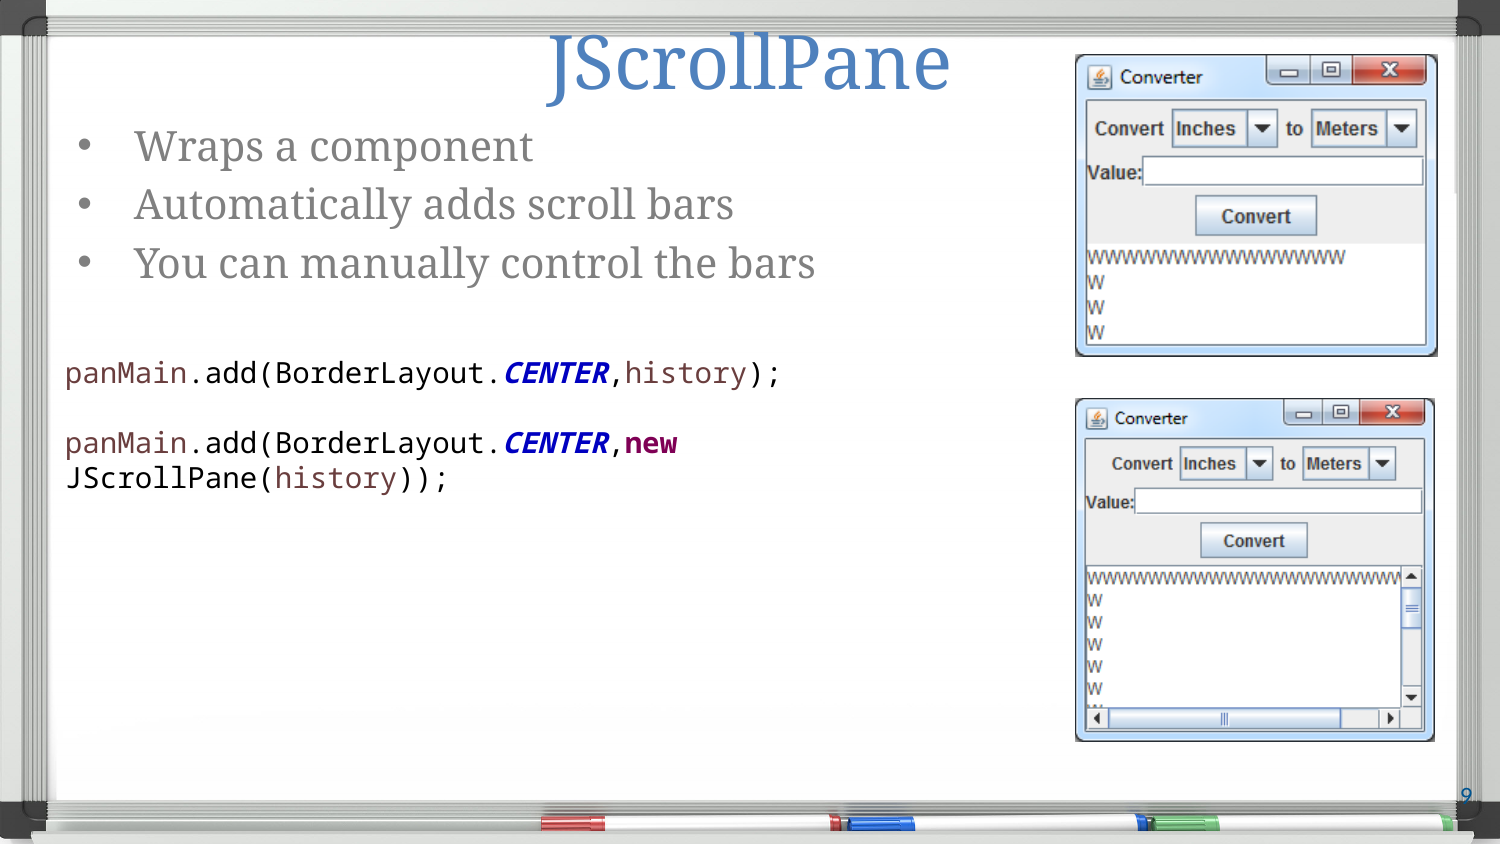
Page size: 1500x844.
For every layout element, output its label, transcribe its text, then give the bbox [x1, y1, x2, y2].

title JScrollPane [12, 9, 1488, 110]
text_box panMain.add(BorderLayout.CENTER,history); panMain.add(BorderLayout.CENTER,new JScrollPane(history)); [50, 346, 1026, 502]
picture [0, 0, 1500, 844]
slide_number 9 [1387, 771, 1488, 817]
list Wraps a component Automatically adds scroll bars You can manually control the bars [62, 111, 836, 300]
